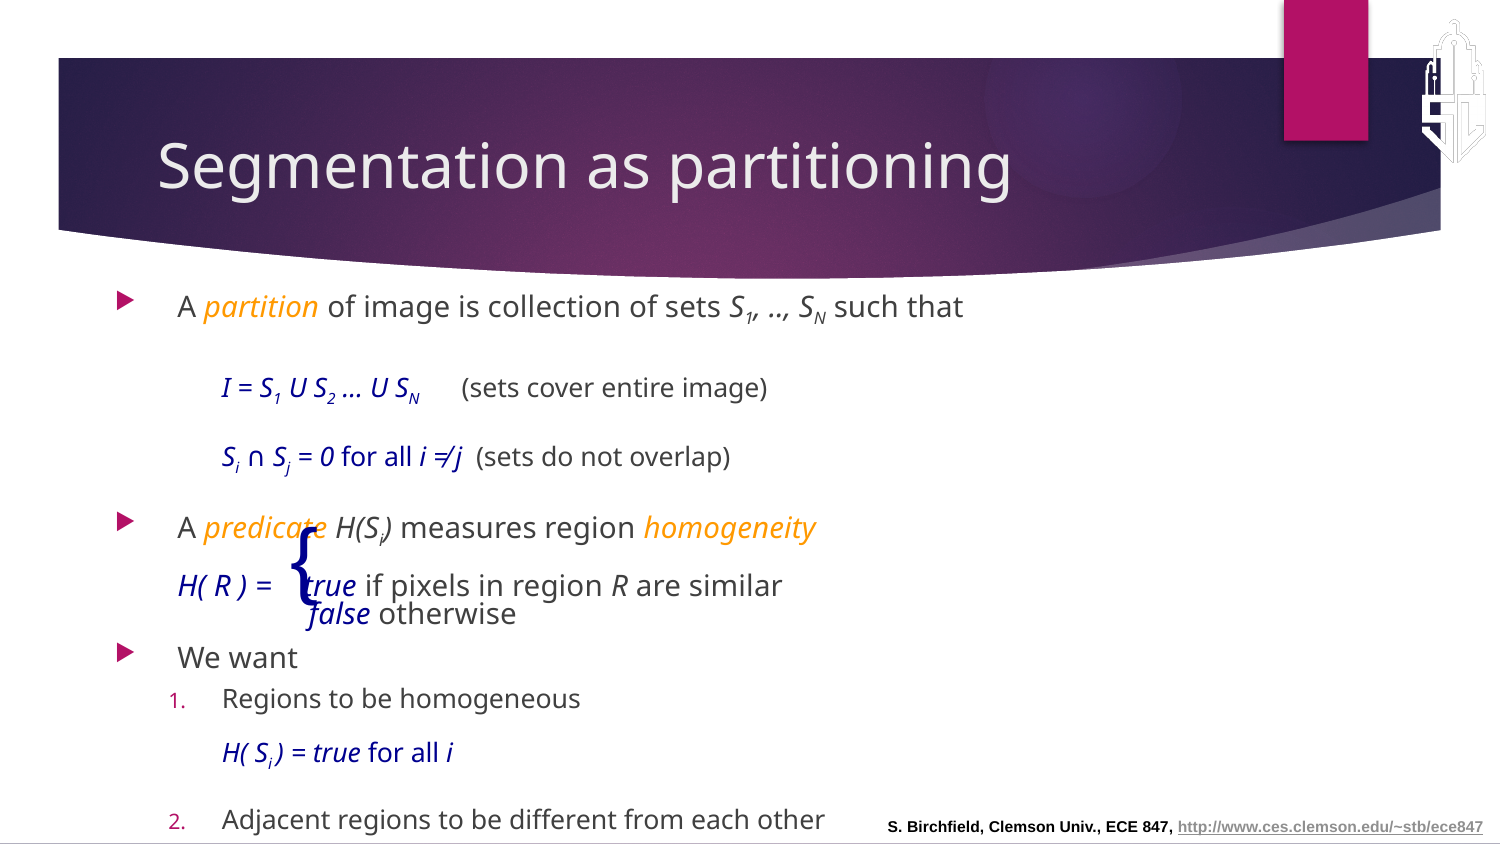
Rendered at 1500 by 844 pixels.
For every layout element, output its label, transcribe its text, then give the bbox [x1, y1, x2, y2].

list A partition of image is collection of sets S1, .., SN such that I = S1 U S2 … U SN (sets cover entire image) Si ∩ Sj = 0 for all i ≠ j (sets do not overlap) A predicate H(Si) measures region homogeneity H( R ) = true if pixels in region R are similar false otherwise We want Regions to be homogeneous H( Si ) = true for all i Adjacent regions to be different from each other H( Si U Sj ) = false for all adjacent Si , Sj [99, 284, 1363, 844]
picture [1422, 19, 1486, 163]
text_box S. Birchfield, Clemson Univ., ECE 847, http://www.ces.clemson.edu/~stb/ece847 [872, 809, 1499, 844]
text_box { [275, 496, 334, 613]
title Segmentation as partitioning [142, 119, 1220, 207]
